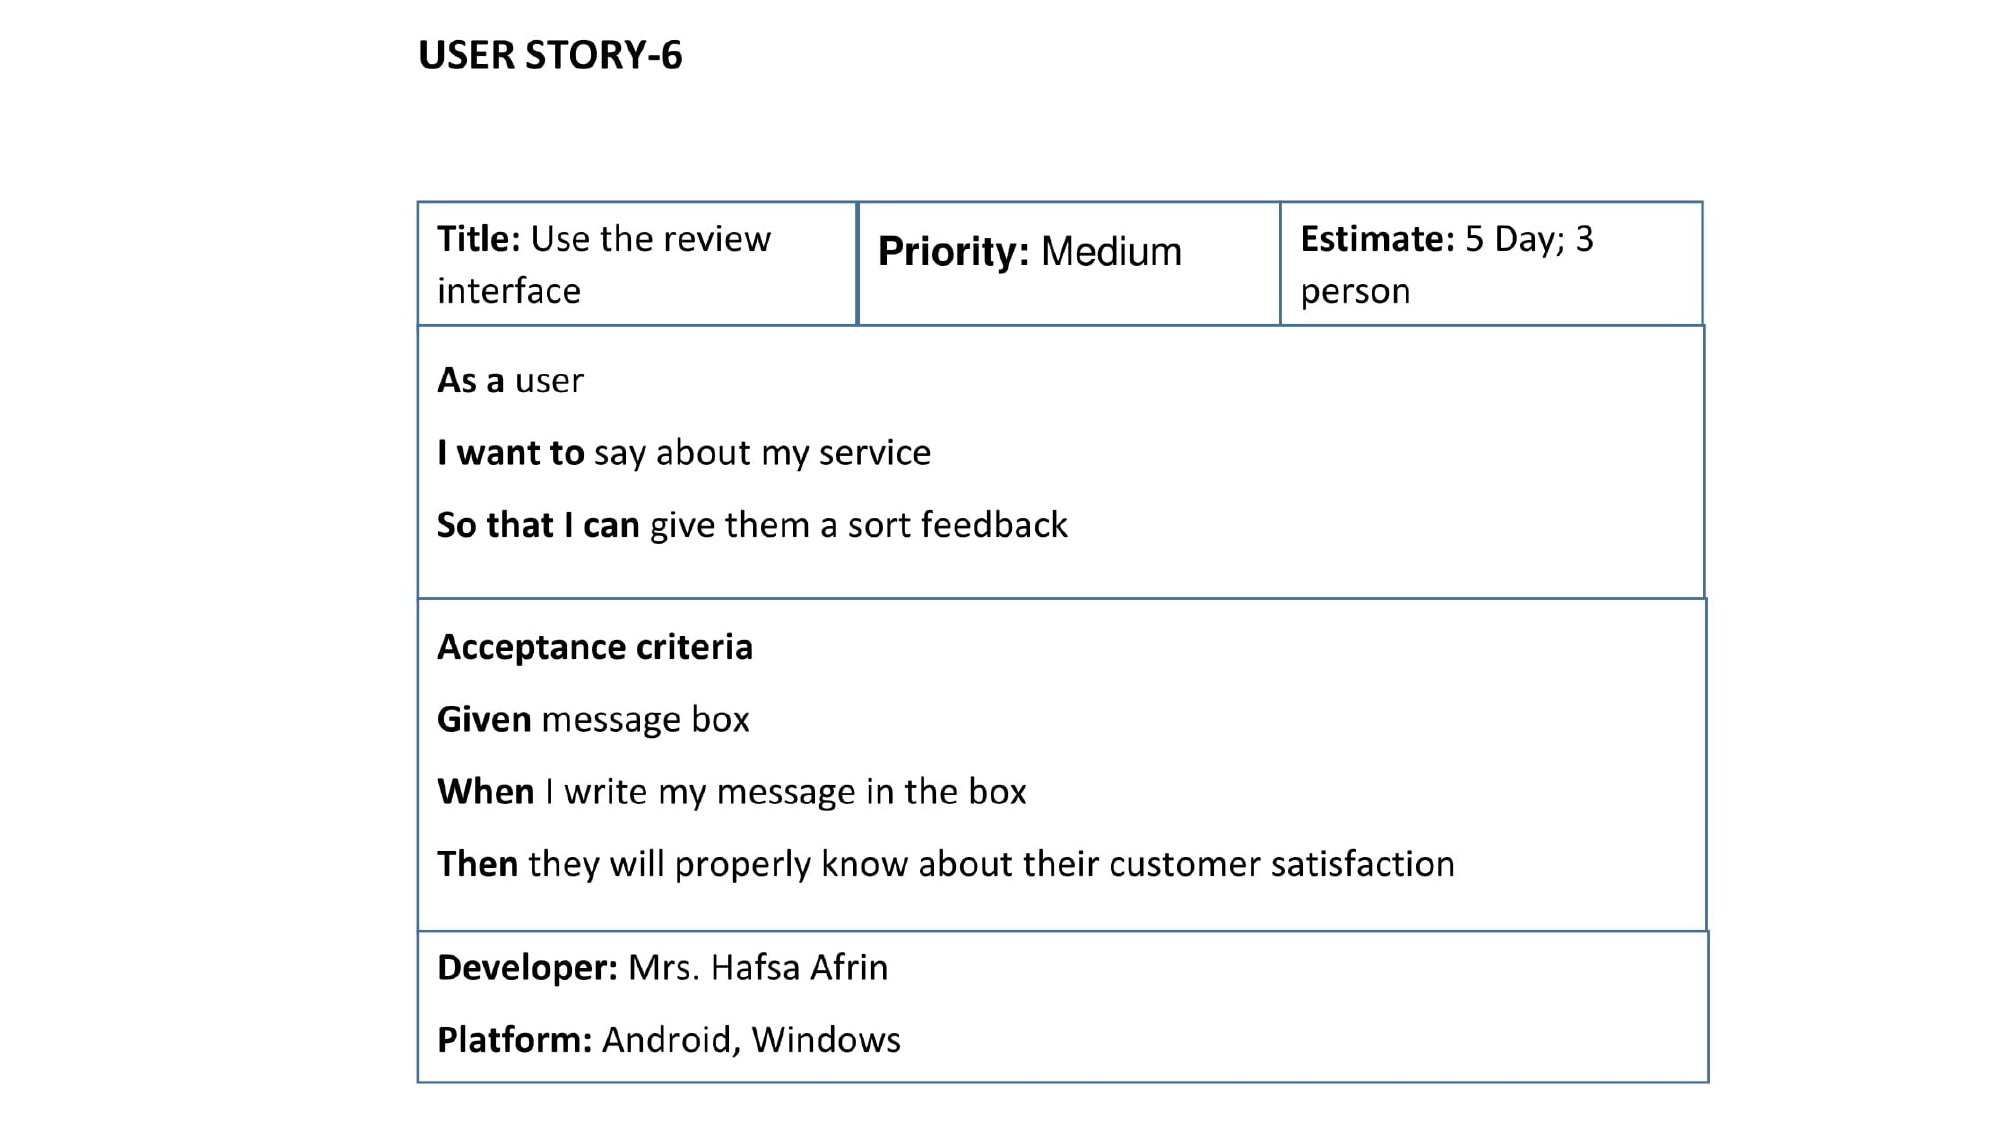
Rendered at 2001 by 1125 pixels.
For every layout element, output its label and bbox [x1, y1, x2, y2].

picture [238, 0, 1762, 1125]
